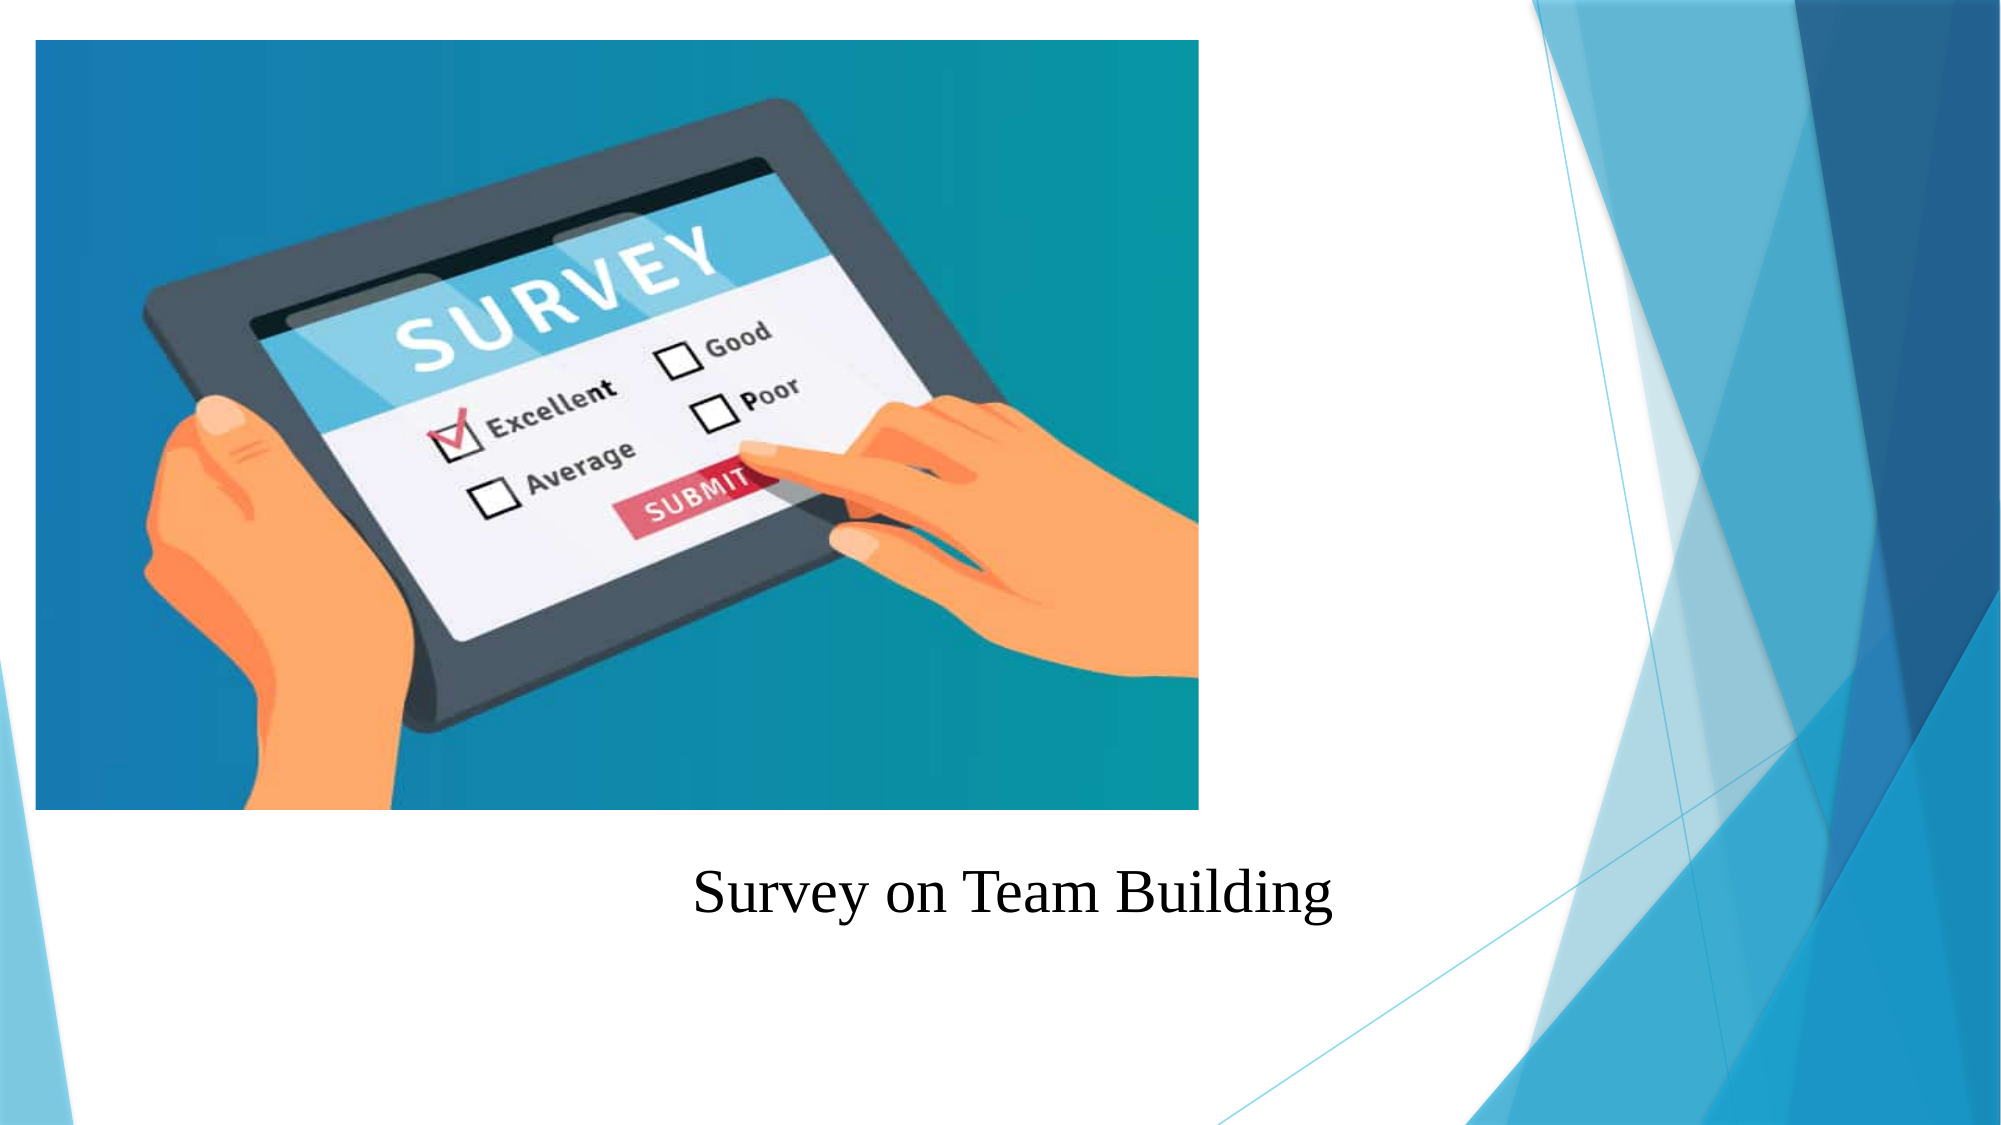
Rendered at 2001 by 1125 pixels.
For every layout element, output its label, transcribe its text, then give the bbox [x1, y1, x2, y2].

text_box Survey on Team Building [677, 842, 1679, 933]
picture [35, 39, 1200, 811]
picture [681, 758, 690, 811]
